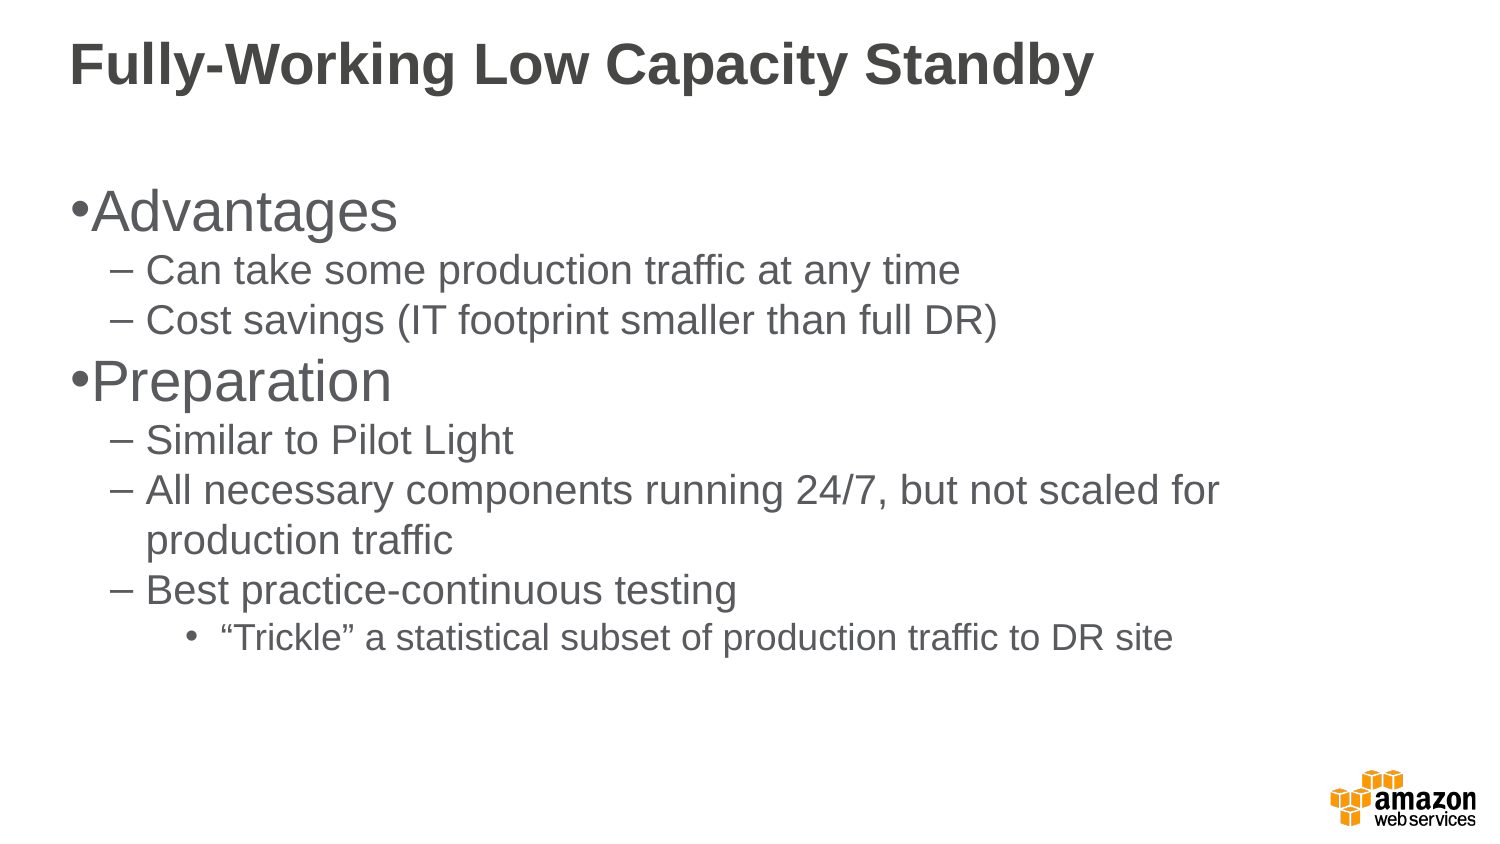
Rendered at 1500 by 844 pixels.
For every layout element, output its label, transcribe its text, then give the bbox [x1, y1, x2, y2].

text_box Fully-Working Low Capacity Standby [55, 18, 1402, 160]
text_box Advantages Can take some production traffic at any time Cost savings (IT footprint smaller than full DR) Preparation Similar to Pilot Light All necessary components running 24/7, but not scaled for production traffic Best practice-continuous testing “Trickle” a statistical subset of production traffic to DR site [55, 165, 1402, 749]
